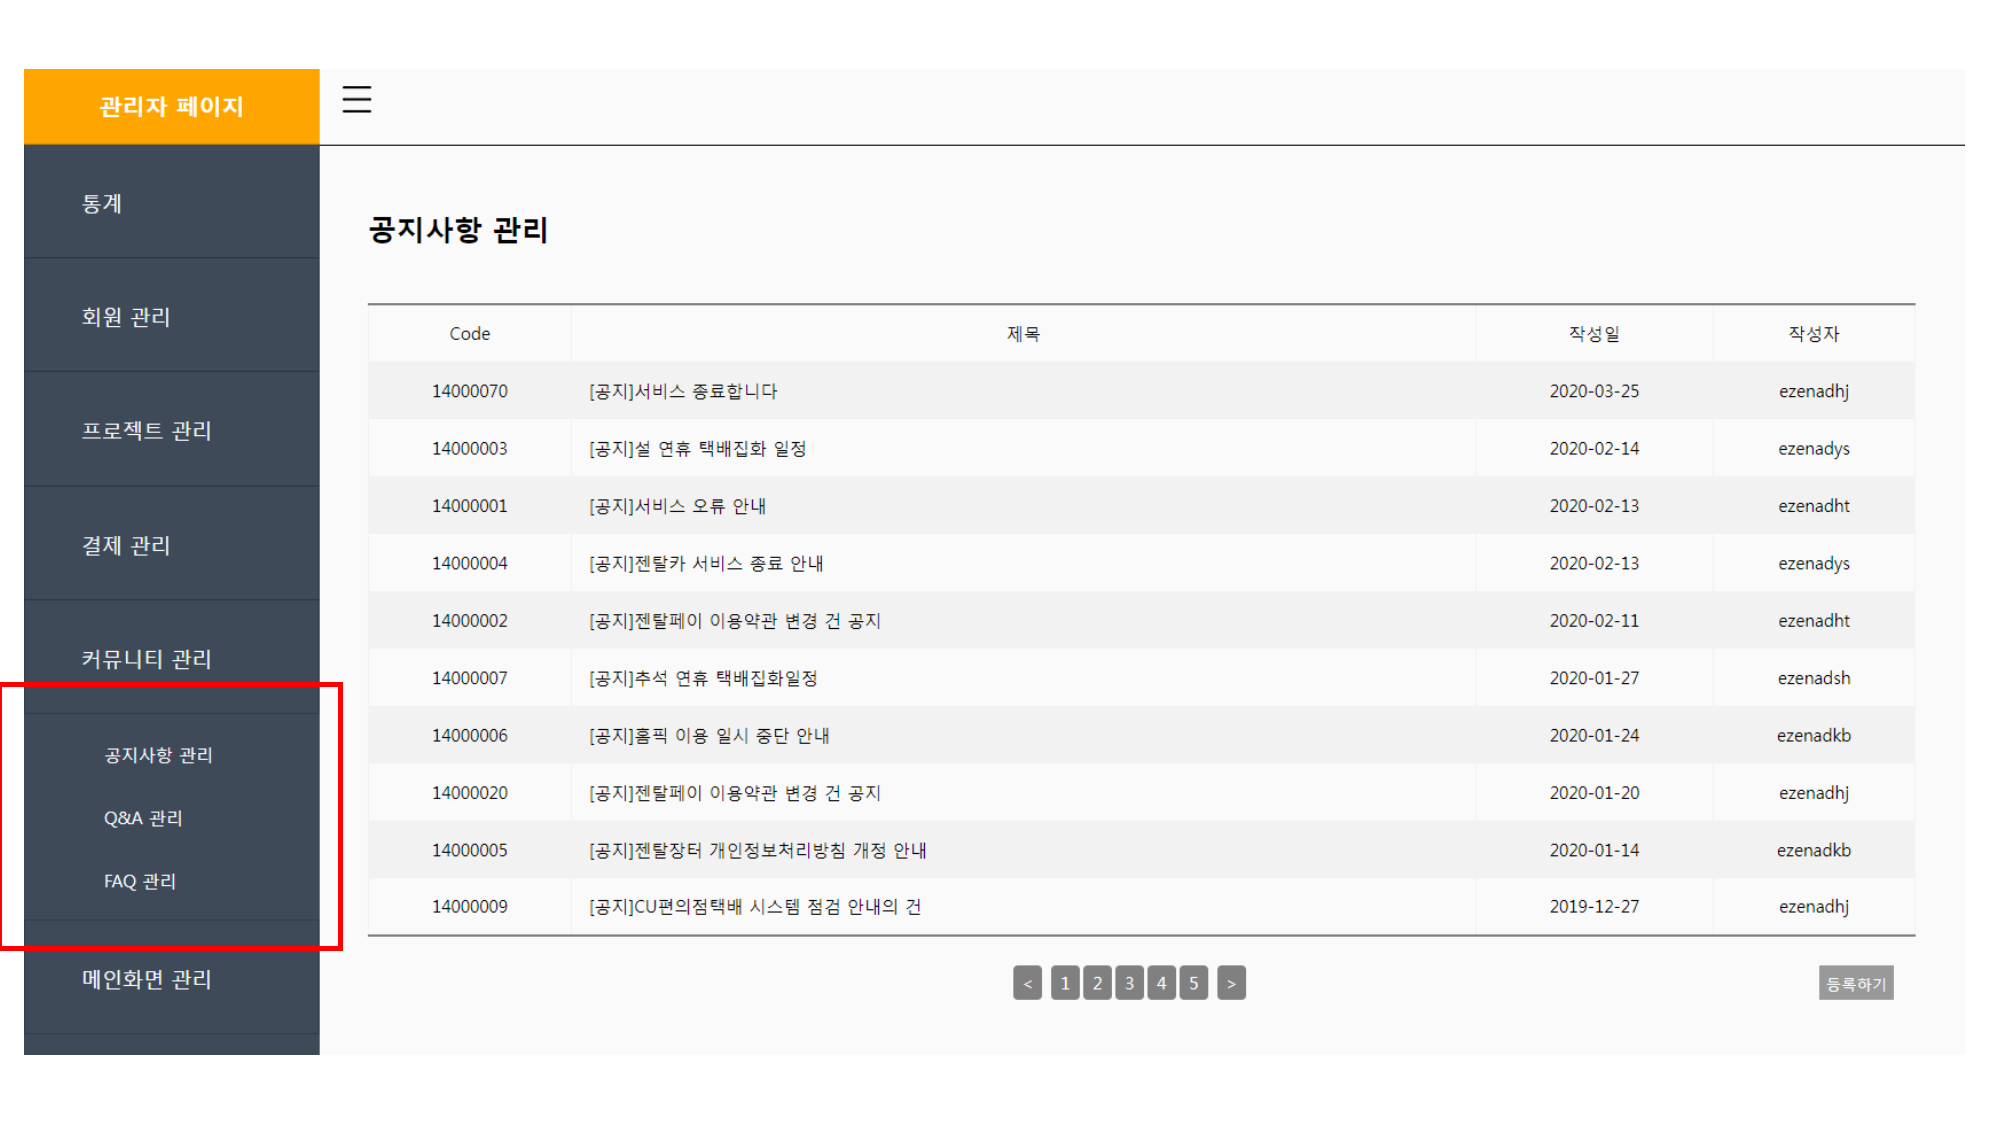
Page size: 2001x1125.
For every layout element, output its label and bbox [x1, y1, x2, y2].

text_box [0, 683, 24, 949]
picture [24, 69, 1965, 1055]
